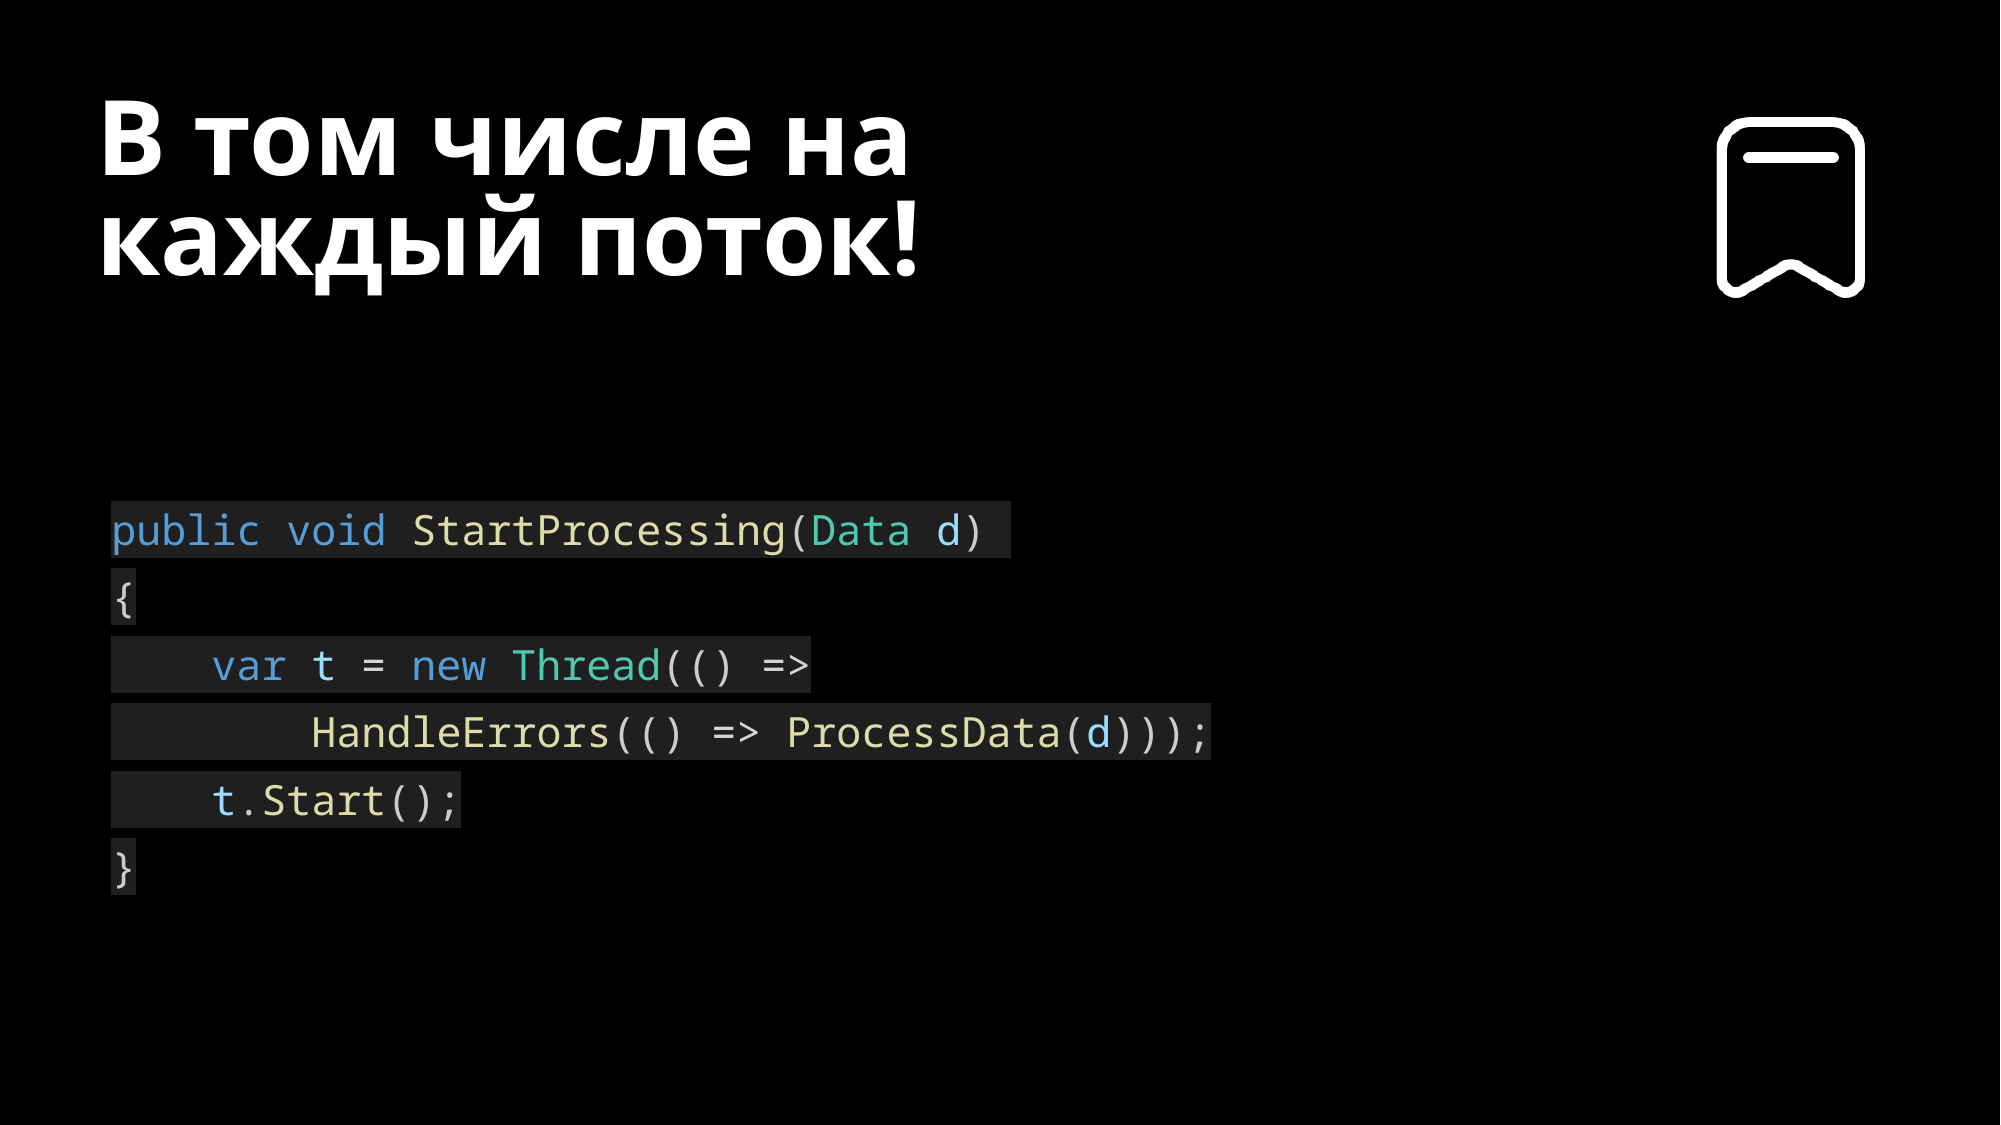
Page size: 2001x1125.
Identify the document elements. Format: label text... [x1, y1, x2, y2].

title В том числе на каждый поток! [96, 95, 1604, 293]
picture [1677, 95, 1904, 322]
text_box public void StartProcessing(Data d) { var t = new Thread(() => HandleErrors(() => ProcessData(d))); t.Start(); } [96, 471, 1568, 907]
